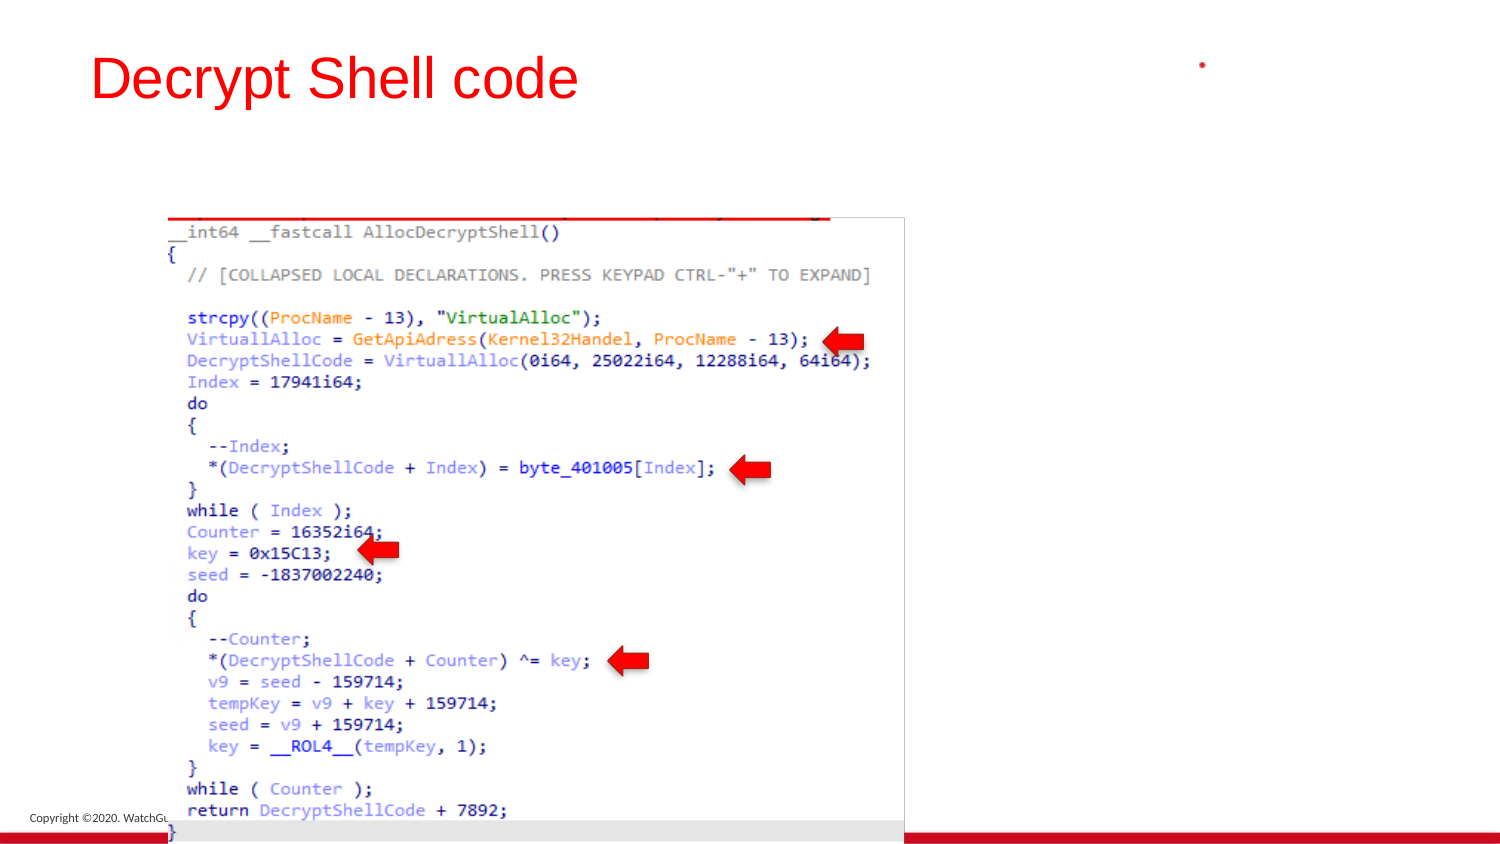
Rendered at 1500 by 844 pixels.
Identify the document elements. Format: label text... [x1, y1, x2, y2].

title Decrypt Shell code [75, 33, 1425, 117]
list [168, 61, 1207, 844]
